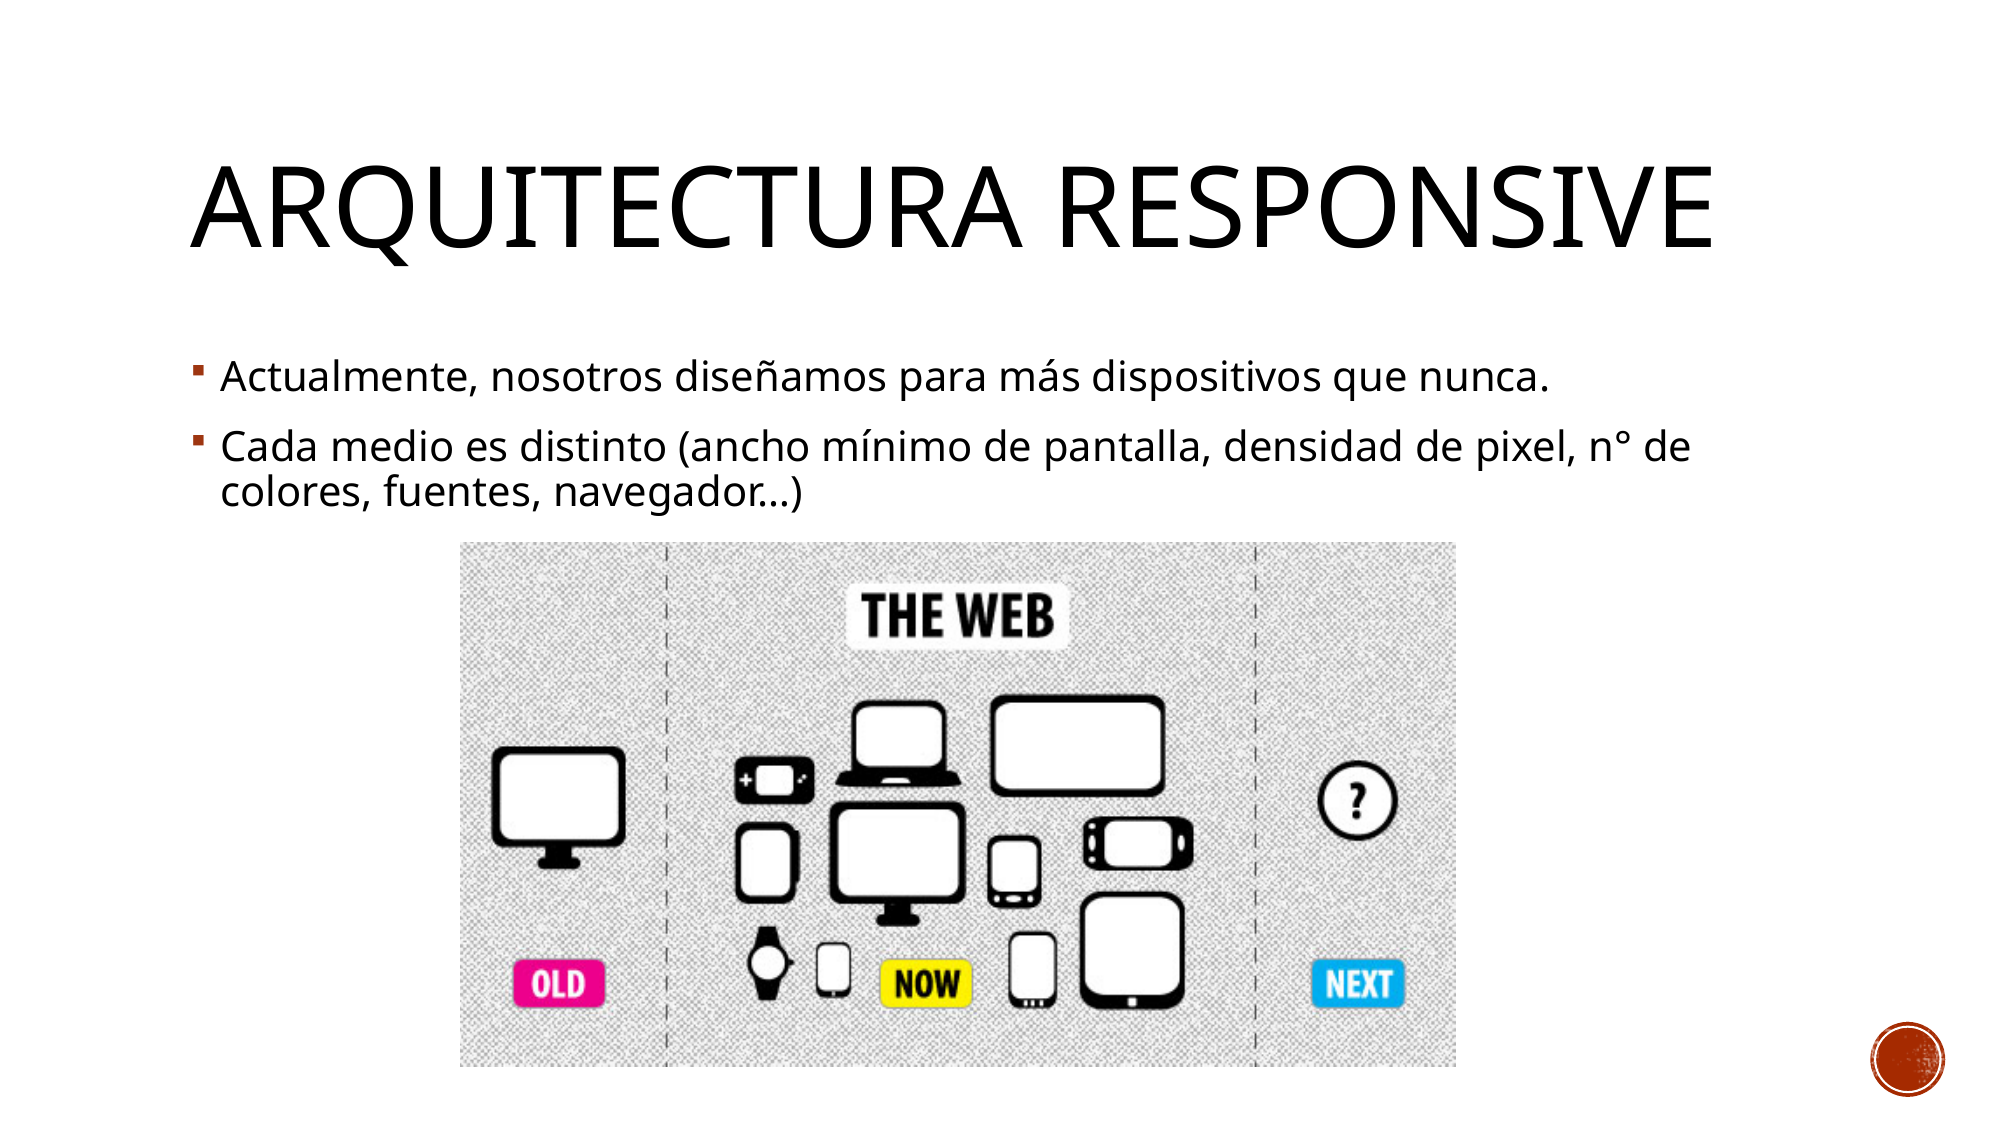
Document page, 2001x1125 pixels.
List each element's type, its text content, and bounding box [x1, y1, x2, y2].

picture [460, 542, 1456, 1067]
list Actualmente, nosotros diseñamos para más dispositivos que nunca. Cada medio es distinto (ancho mínimo de pantalla, densidad de pixel, n° de colores, fuentes, navegador…) [175, 348, 1826, 1013]
title Arquitectura Responsive [175, 79, 1826, 344]
